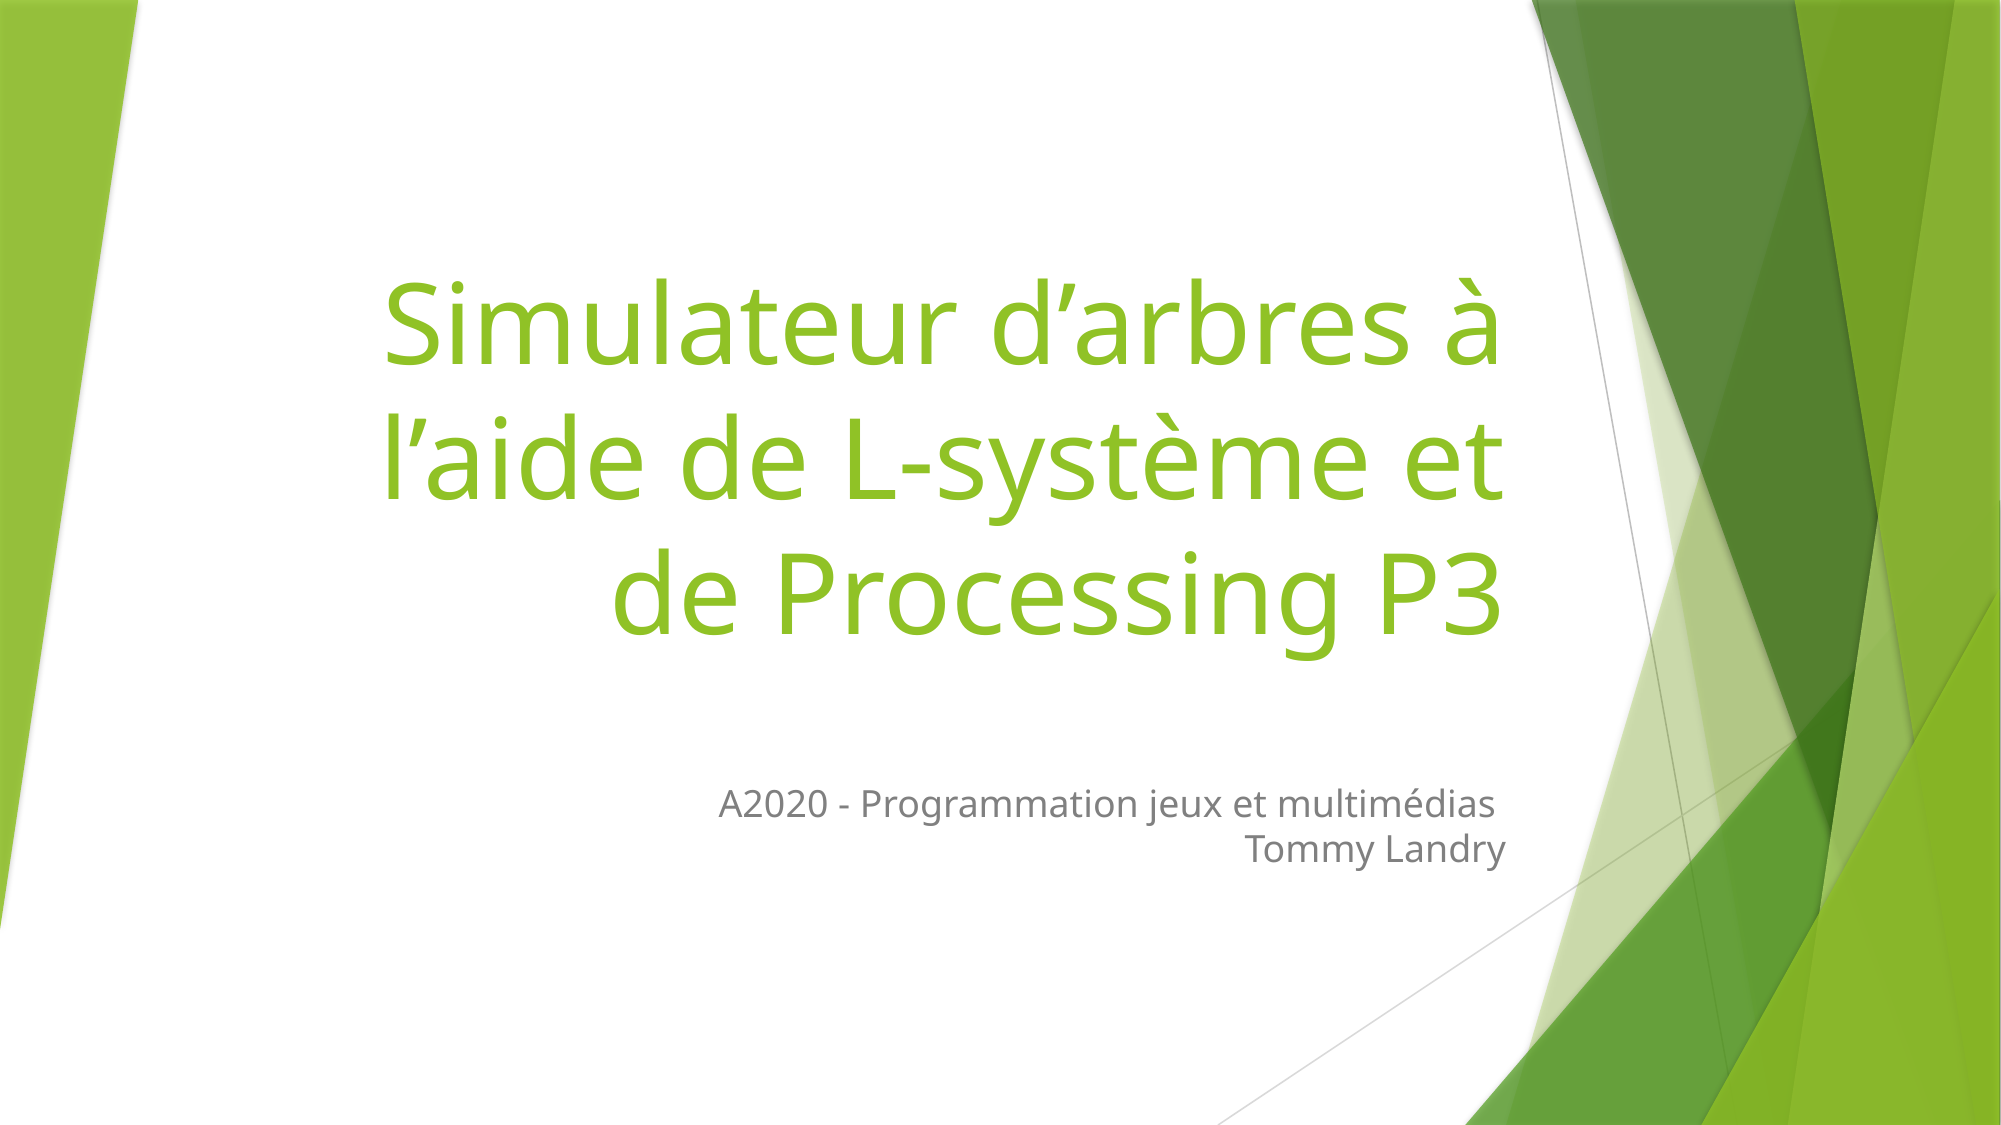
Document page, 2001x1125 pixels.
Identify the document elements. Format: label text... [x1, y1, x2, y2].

subtitle A2020 - Programmation jeux et multimédias Tommy Landry [247, 772, 1522, 898]
title Simulateur d’arbres à l’aide de L-système et de Processing P3 [247, 394, 1522, 665]
